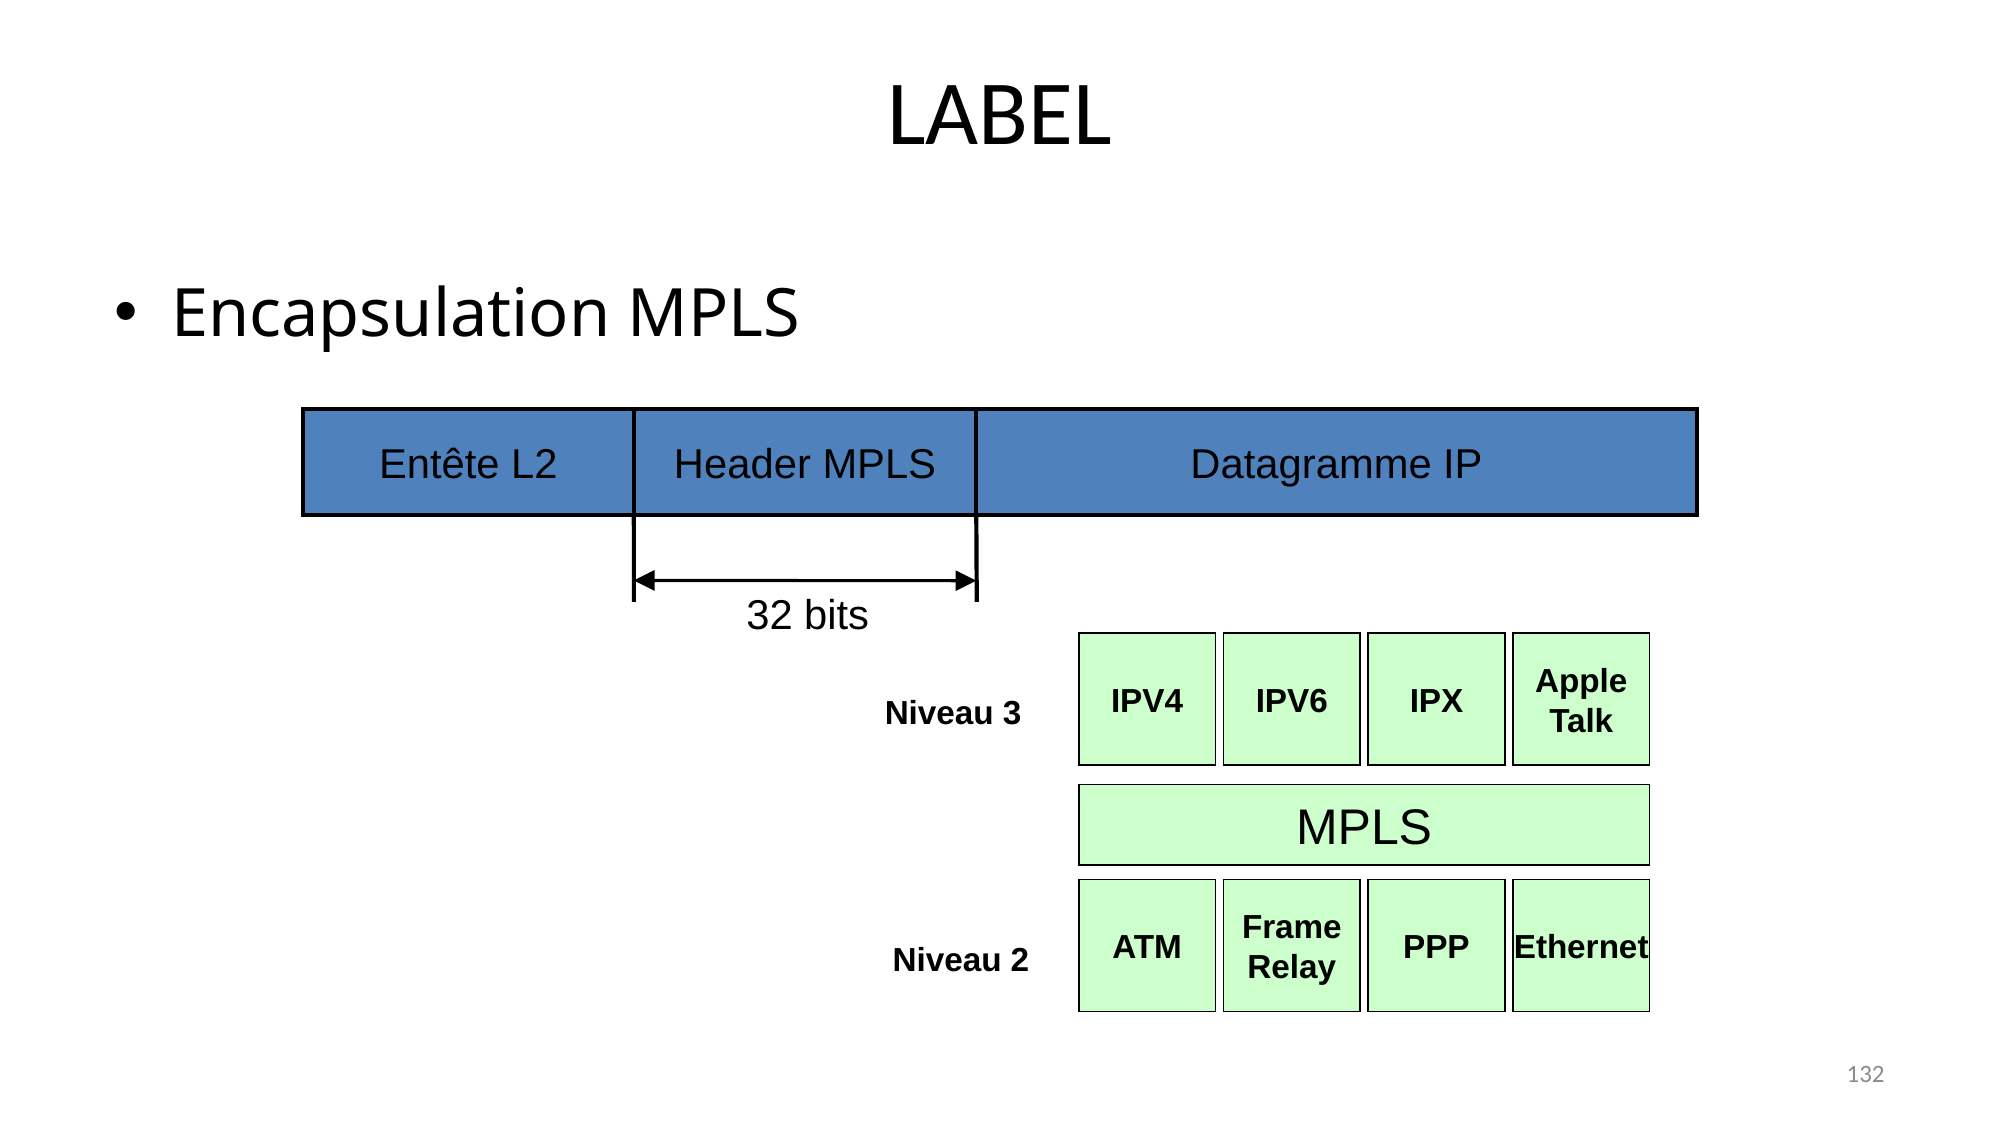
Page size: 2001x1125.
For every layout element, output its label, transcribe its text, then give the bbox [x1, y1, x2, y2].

list Encapsulation MPLS [99, 262, 1900, 1005]
text_box LABEL [324, 45, 1675, 233]
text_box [869, 633, 1650, 1012]
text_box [302, 408, 1698, 646]
slide_number 132 [1433, 1042, 1900, 1103]
